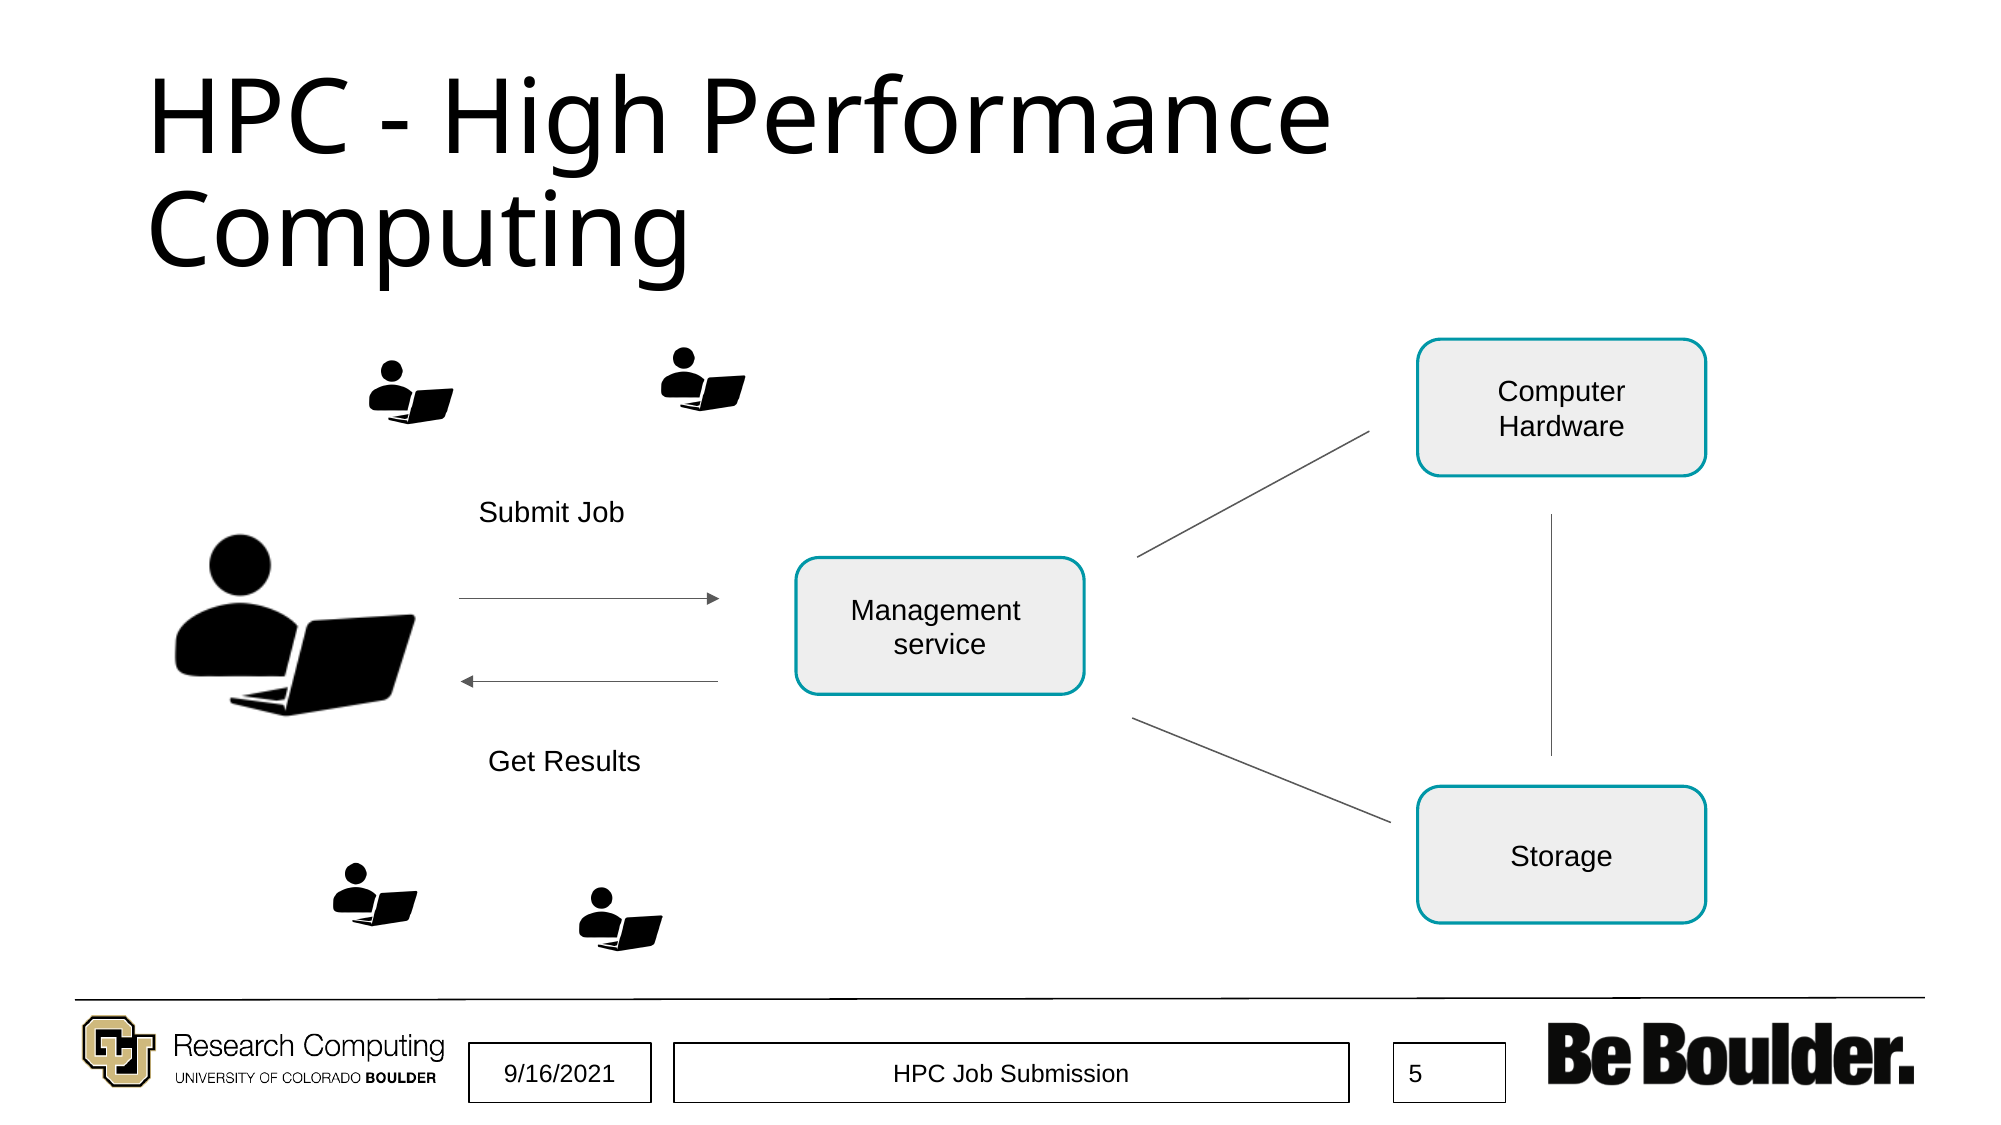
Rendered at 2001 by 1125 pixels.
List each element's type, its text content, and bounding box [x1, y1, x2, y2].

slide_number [468, 1042, 652, 1103]
text_box Submit Job [463, 478, 715, 543]
slide_number ‹#› [1393, 1042, 1506, 1103]
picture [1524, 1015, 1938, 1088]
text_box Storage [1417, 786, 1706, 924]
picture [358, 339, 464, 445]
title HPC - High Performance Computing [130, 67, 1856, 285]
text_box Get Results [473, 726, 725, 792]
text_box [1136, 430, 1370, 558]
footer HPC Job Submission [673, 1042, 1350, 1103]
picture [322, 841, 428, 947]
text_box Computer Hardware [1417, 339, 1706, 476]
picture [145, 475, 446, 777]
picture [81, 1015, 444, 1088]
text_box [1131, 717, 1392, 823]
text_box Management service [796, 557, 1085, 695]
picture [650, 326, 756, 432]
picture [567, 866, 673, 972]
